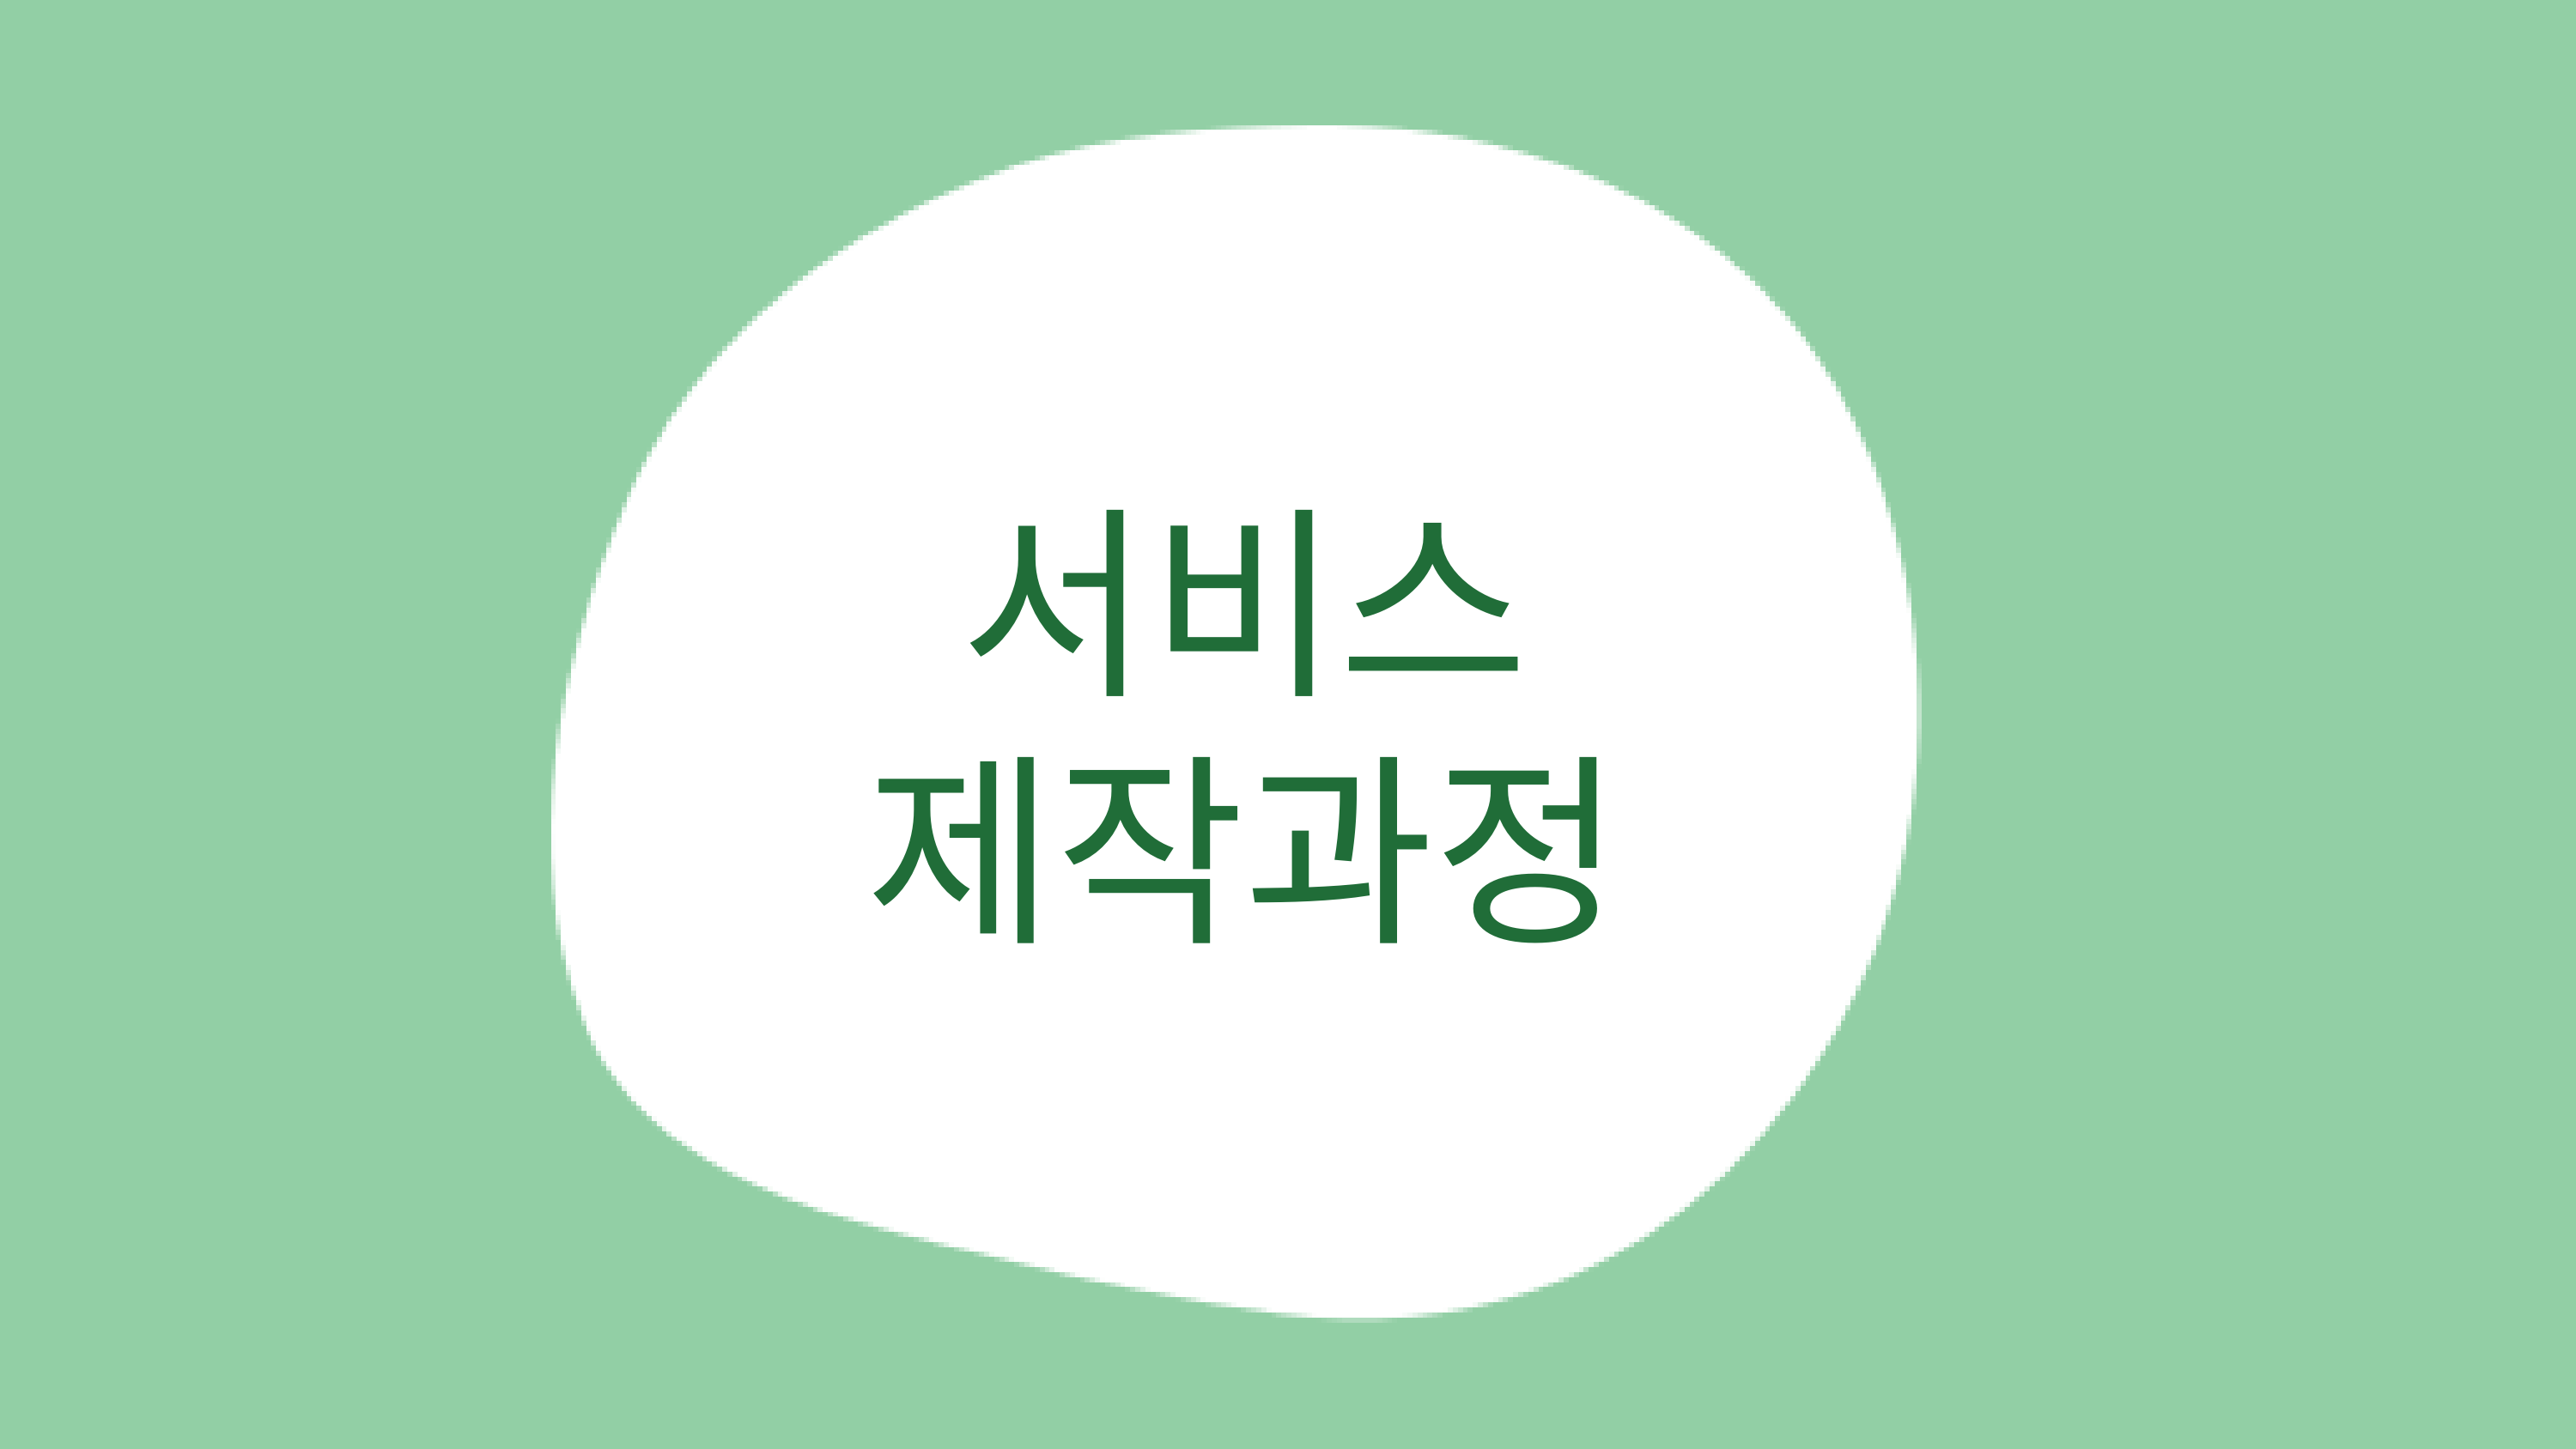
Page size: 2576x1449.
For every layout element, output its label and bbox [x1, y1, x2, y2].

text_box [551, 125, 1922, 1323]
